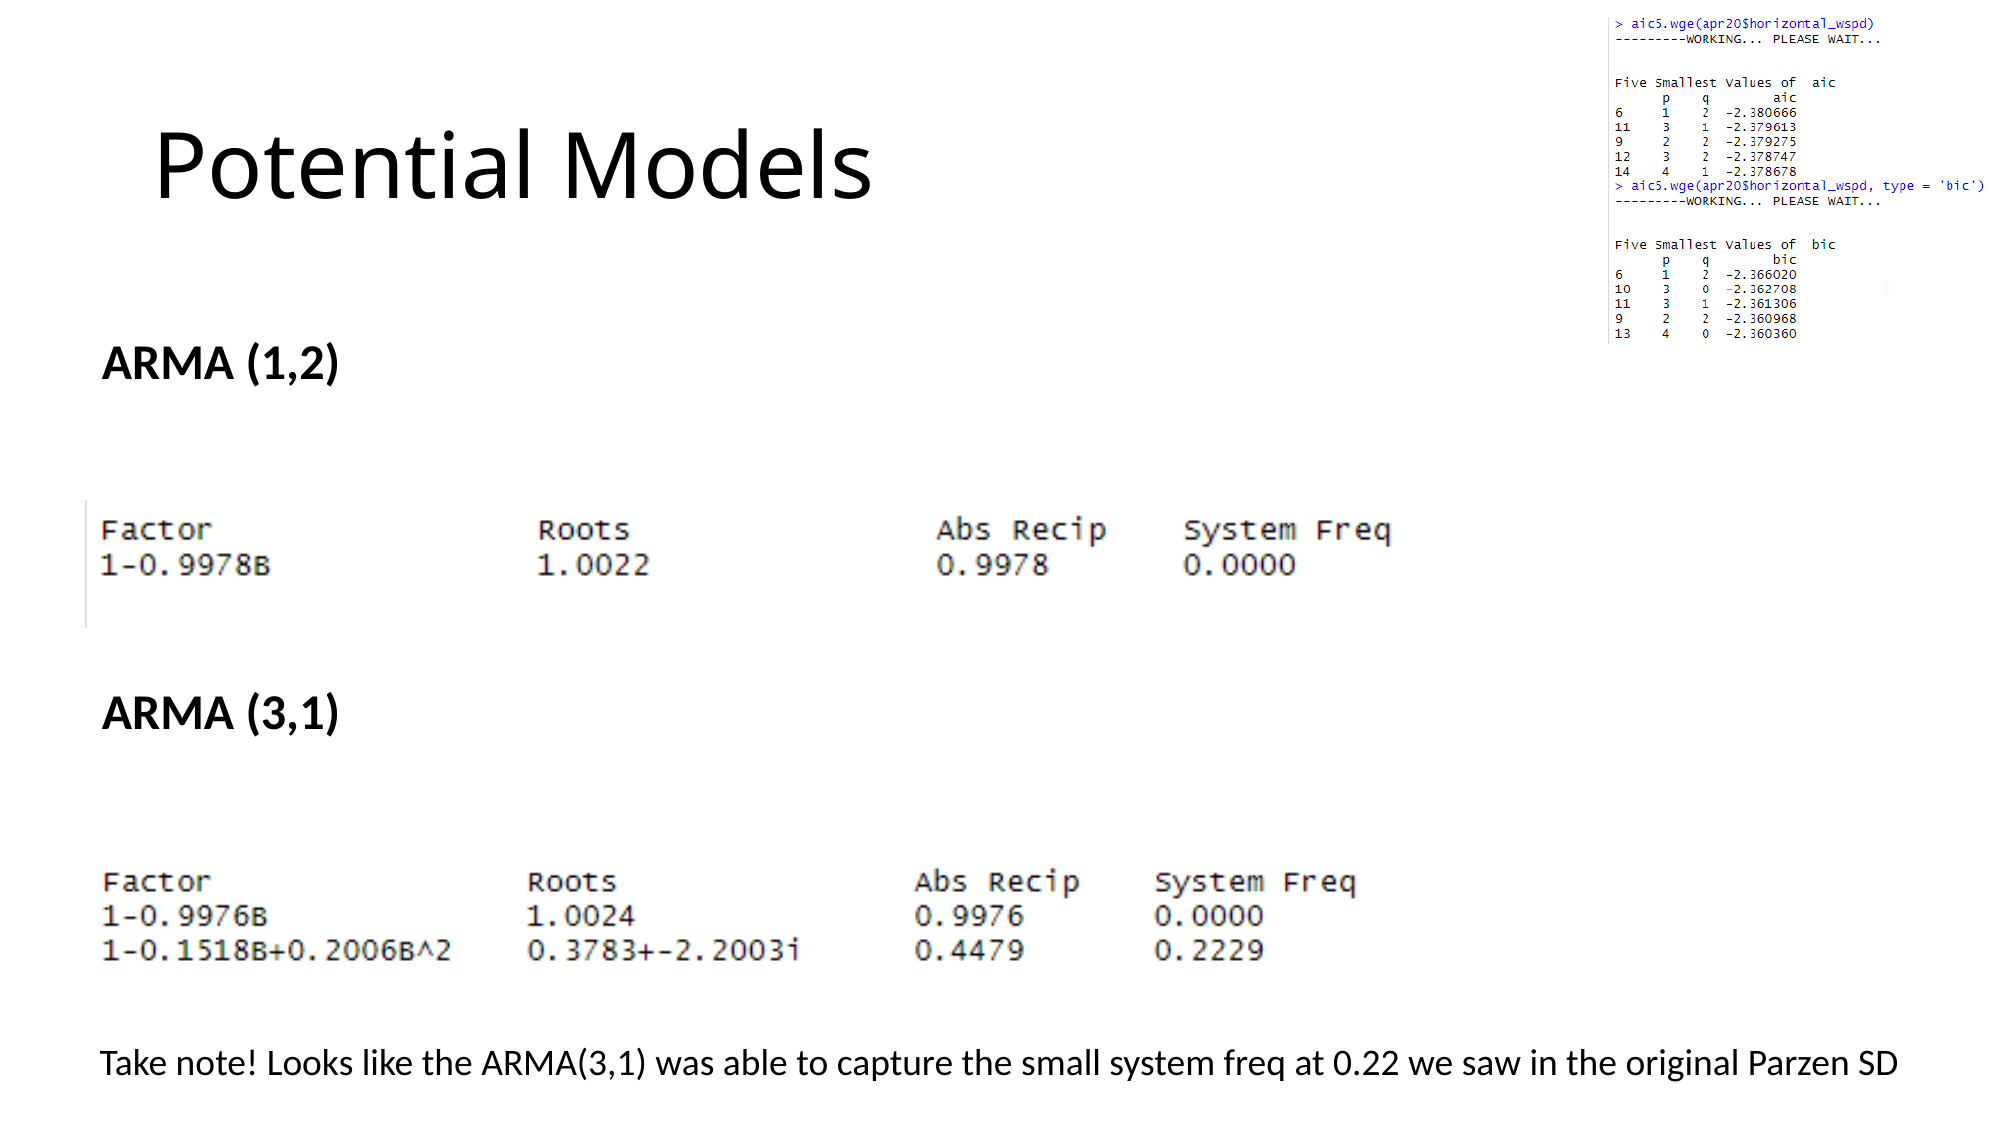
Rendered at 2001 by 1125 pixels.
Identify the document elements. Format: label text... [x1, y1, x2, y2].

title Potential Models [137, 59, 1608, 278]
picture [91, 853, 1426, 1001]
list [1608, 17, 2000, 344]
text_box ARMA (1,2) [87, 321, 356, 397]
picture [85, 500, 1463, 628]
text_box ARMA (3,1) [87, 672, 356, 747]
text_box Take note! Looks like the ARMA(3,1) was able to capture the small system freq at 0.22 we saw in the original Parzen SD [84, 1030, 1916, 1091]
